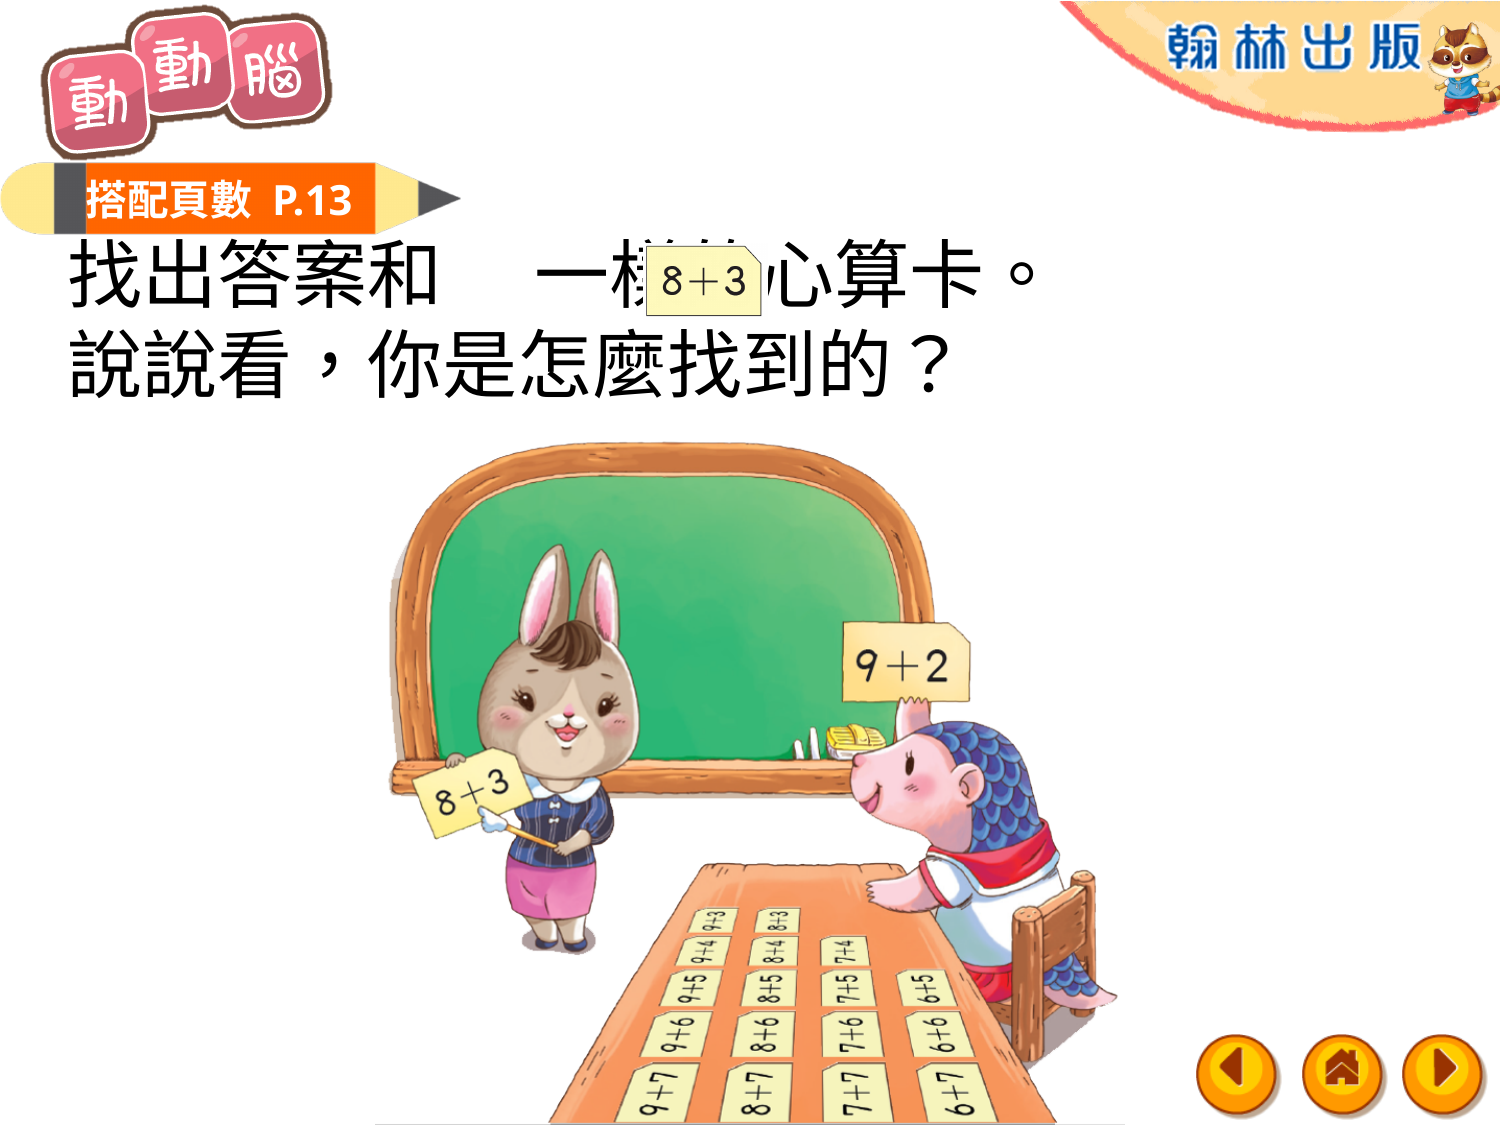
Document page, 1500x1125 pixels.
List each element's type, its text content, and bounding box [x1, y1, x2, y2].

text_box 找出答案和 一樣的心算卡。 說說看，你是怎麼找到的？ [53, 219, 1500, 415]
text_box 搭配頁數 P.13 [70, 166, 420, 219]
picture [1196, 1034, 1282, 1120]
picture [643, 243, 768, 320]
picture [1055, 1, 1500, 138]
picture [1302, 1034, 1388, 1120]
picture [31, 1, 335, 7]
picture [375, 434, 1125, 1125]
picture [1402, 1034, 1488, 1120]
picture [1, 8, 460, 389]
